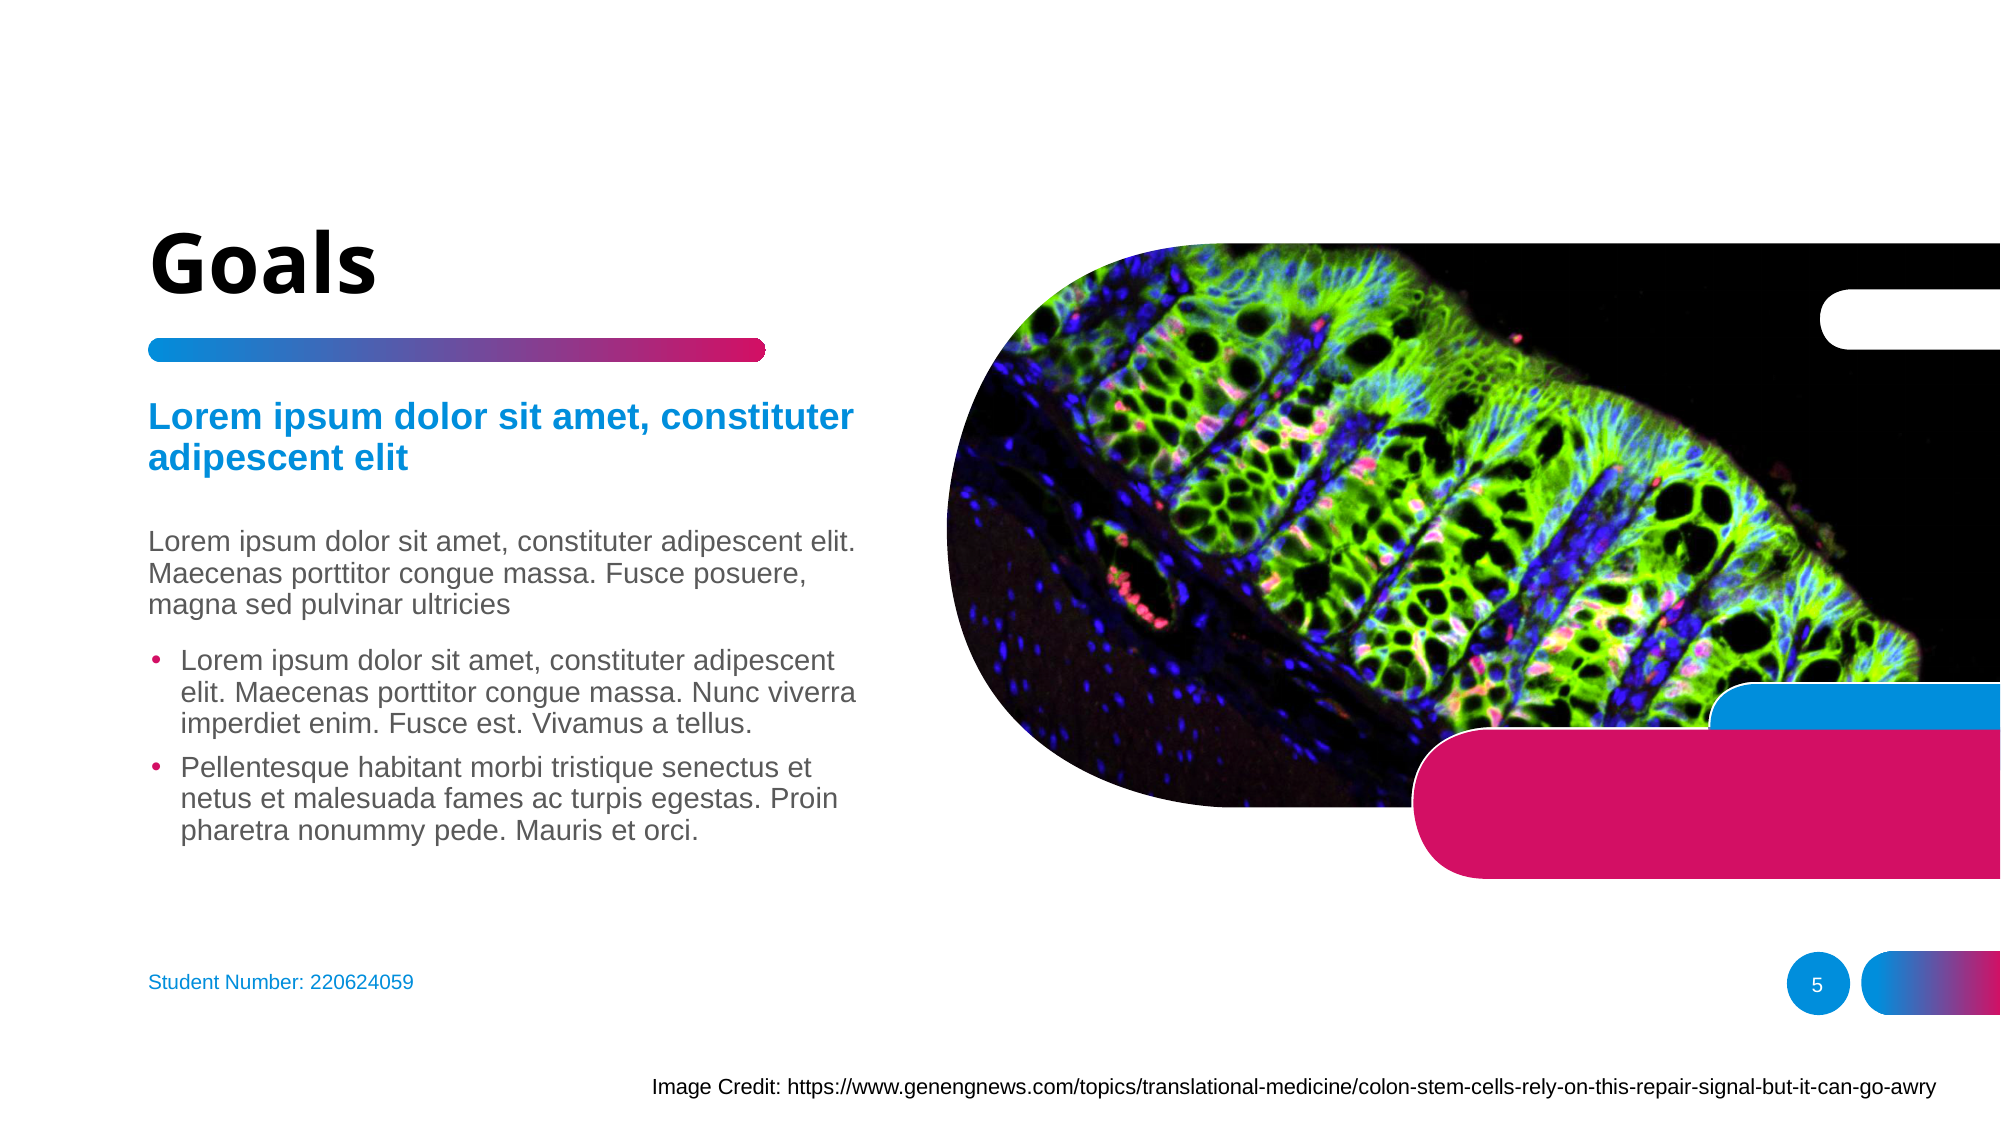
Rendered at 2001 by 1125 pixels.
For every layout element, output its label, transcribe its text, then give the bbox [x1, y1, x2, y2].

slide_number 5 [1772, 954, 1863, 1015]
list Lorem ipsum dolor sit amet, constituter adipescent elit [133, 389, 882, 505]
picture [946, 243, 2001, 808]
footer Student Number: 220624059 [133, 951, 775, 1011]
text_box Image Credit: https://www.genengnews.com/topics/translational-medicine/colon-stem-cells-rely-on-this-repair-signal-but-it-can-go-awry [637, 1064, 1983, 1106]
title Goals [133, 202, 873, 331]
list Lorem ipsum dolor sit amet, constituter adipescent elit. Maecenas porttitor congue massa. Fusce posuere, magna sed pulvinar ultricies [133, 519, 885, 633]
list Lorem ipsum dolor sit amet, constituter adipescent elit. Maecenas porttitor congue massa. Nunc viverra imperdiet enim. Fusce est. Vivamus a tellus. Pellentesque habitant morbi tristique senectus et netus et malesuada fames ac turpis egestas. Proin pharetra nonummy pede. Mauris et orci. [136, 637, 883, 919]
